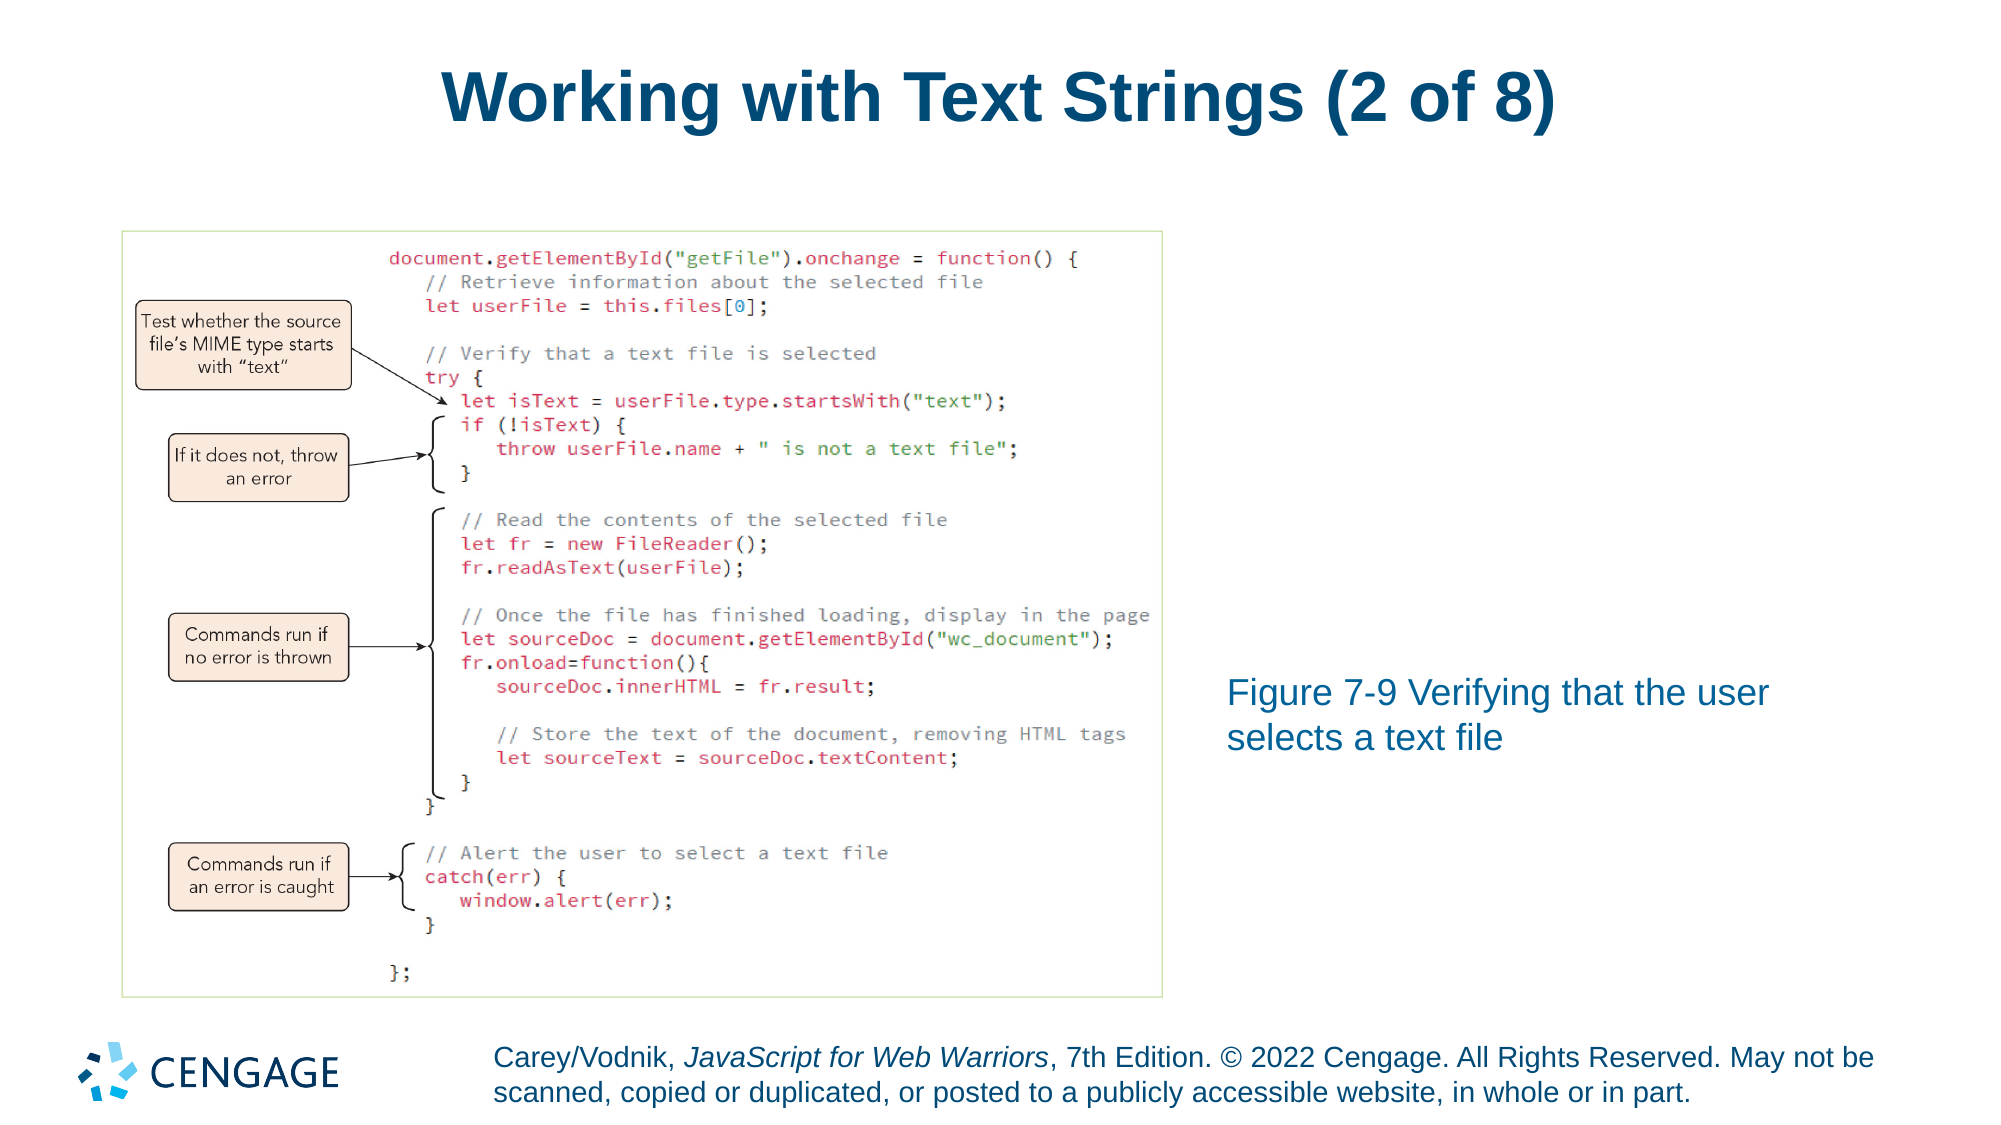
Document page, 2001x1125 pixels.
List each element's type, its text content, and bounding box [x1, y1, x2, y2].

list Figure 7-9 Verifying that the user selects a text file [1226, 667, 1880, 965]
title Working with Text Strings (2 of 8) [137, 59, 1863, 171]
picture [78, 1042, 338, 1101]
picture [120, 229, 1164, 999]
